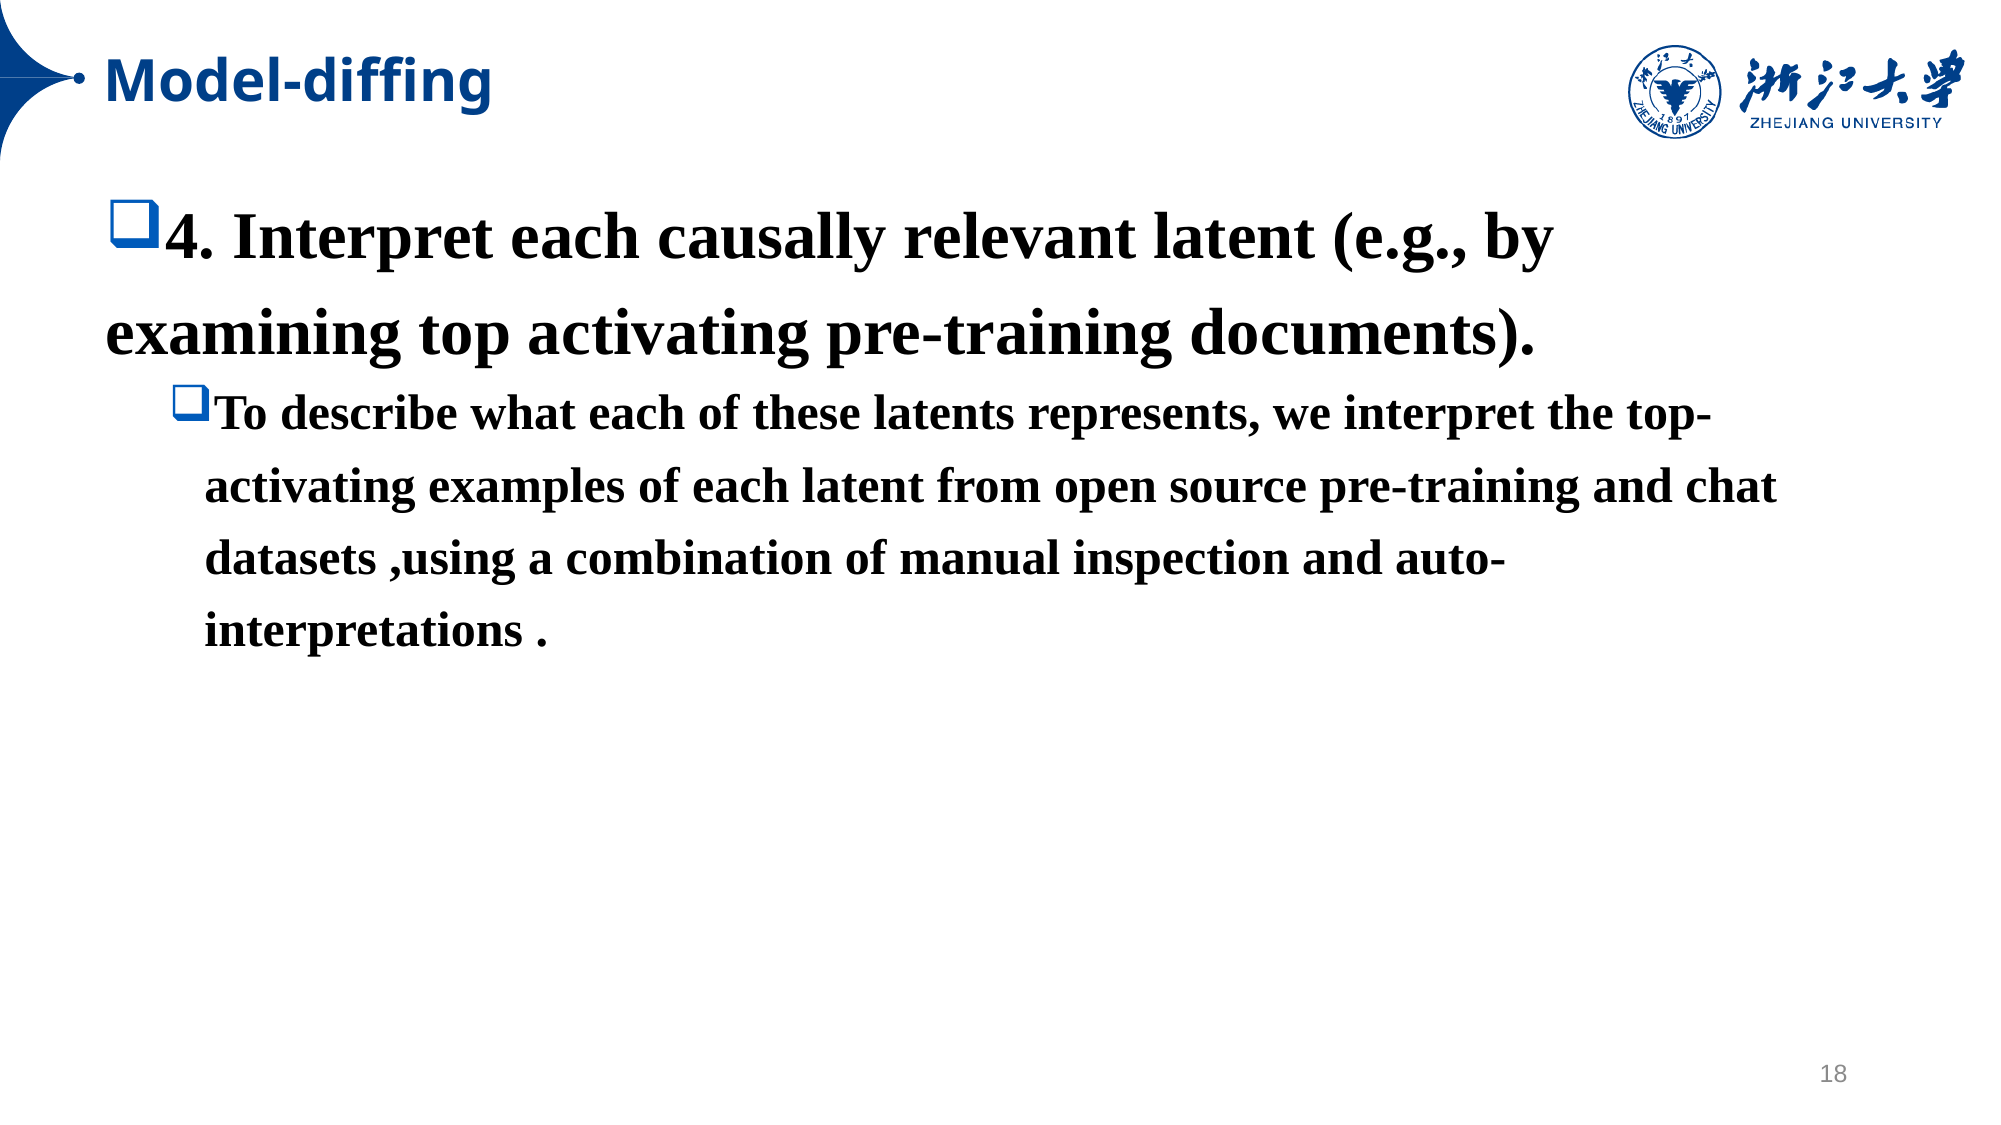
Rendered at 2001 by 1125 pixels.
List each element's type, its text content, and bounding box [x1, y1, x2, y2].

text_box 4. Interpret each causally relevant latent (e.g., by examining top activating pre-training documents). To describe what each of these latents represents, we interpret the top-activating examples of each latent from open source pre-training and chat datasets ,using a combination of manual inspection and auto-interpretations . [89, 171, 1863, 661]
slide_number 18 [1412, 1042, 1863, 1103]
picture [1628, 45, 1965, 139]
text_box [0, 0, 85, 161]
text_box Model-diffing [88, 35, 1086, 121]
